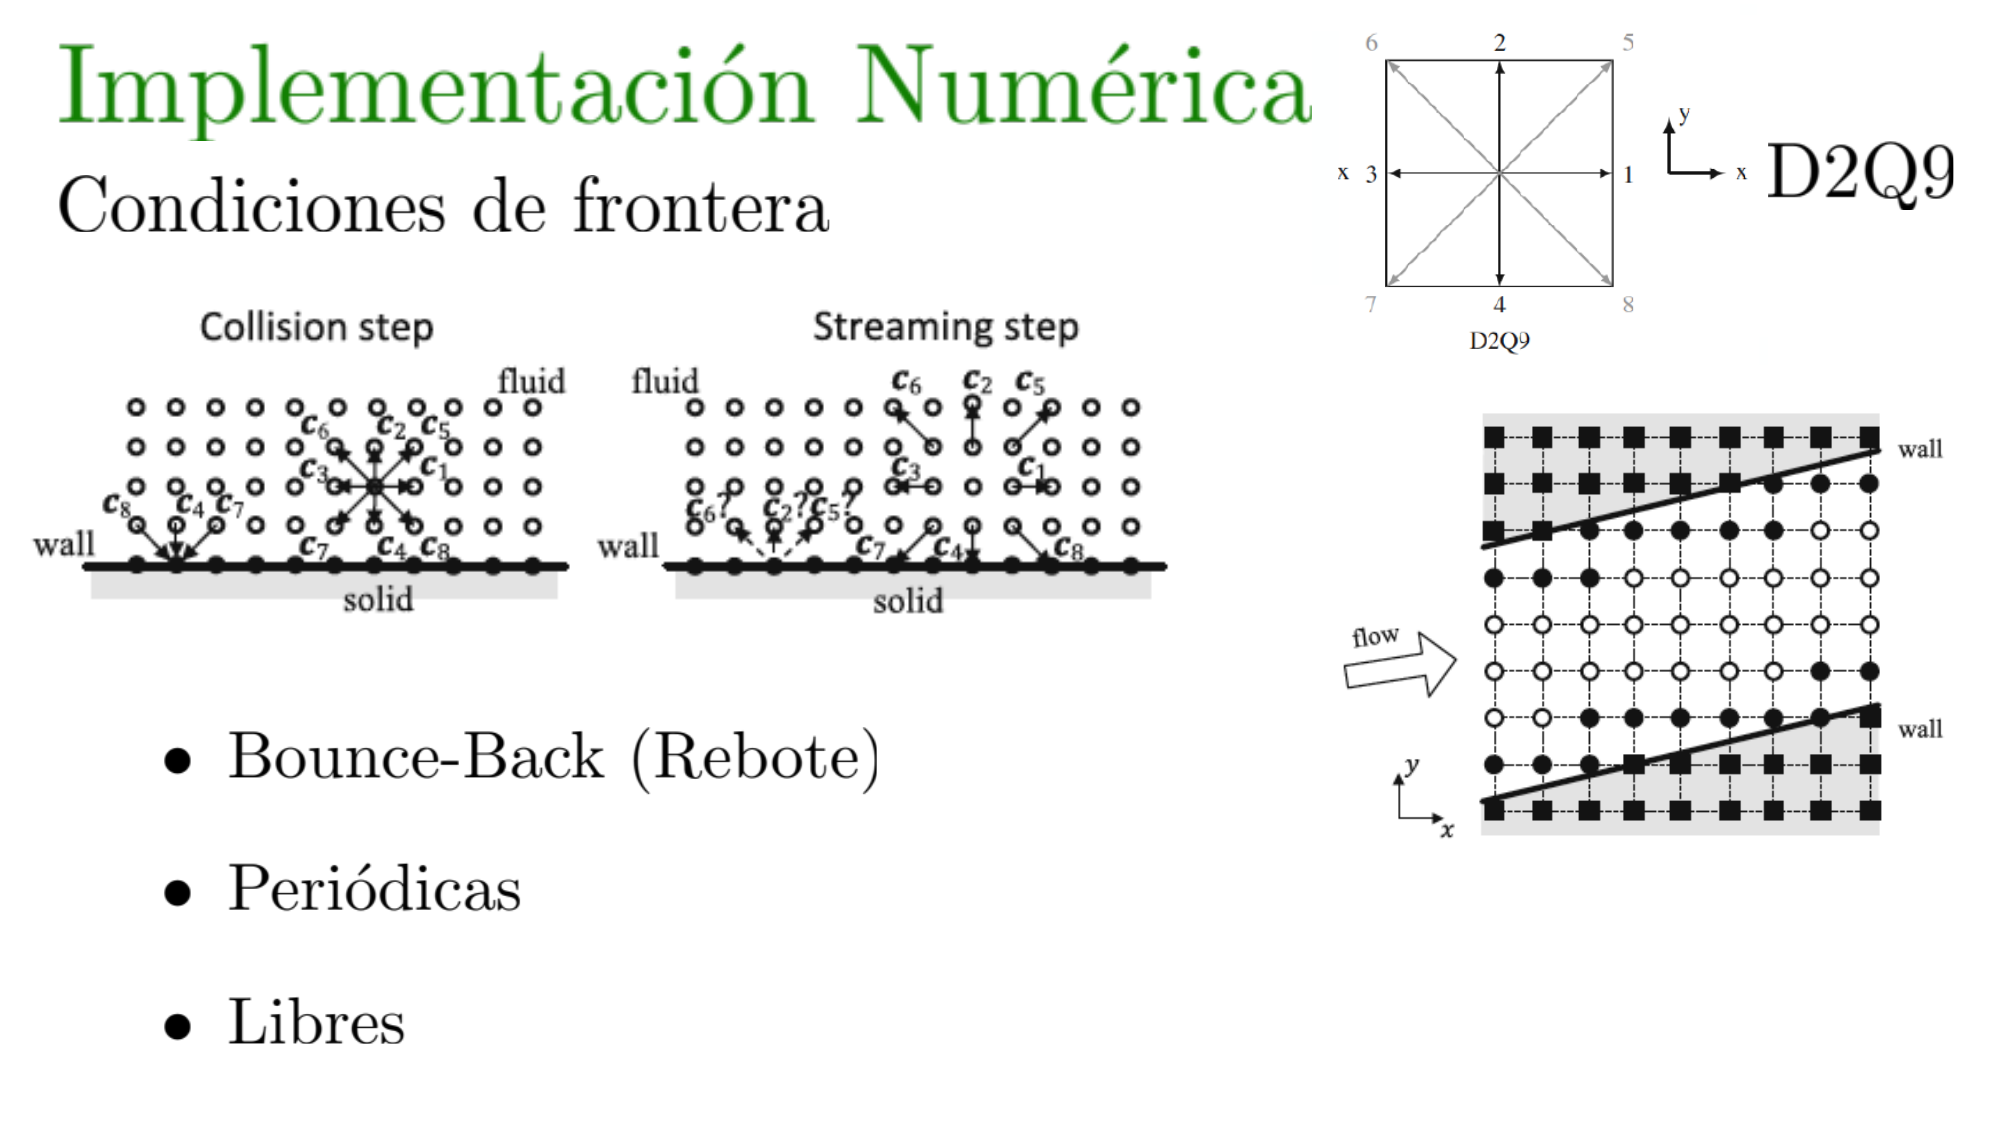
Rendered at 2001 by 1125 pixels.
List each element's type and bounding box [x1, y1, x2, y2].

picture [163, 726, 877, 1044]
picture [58, 175, 830, 232]
picture [0, 4, 1954, 850]
